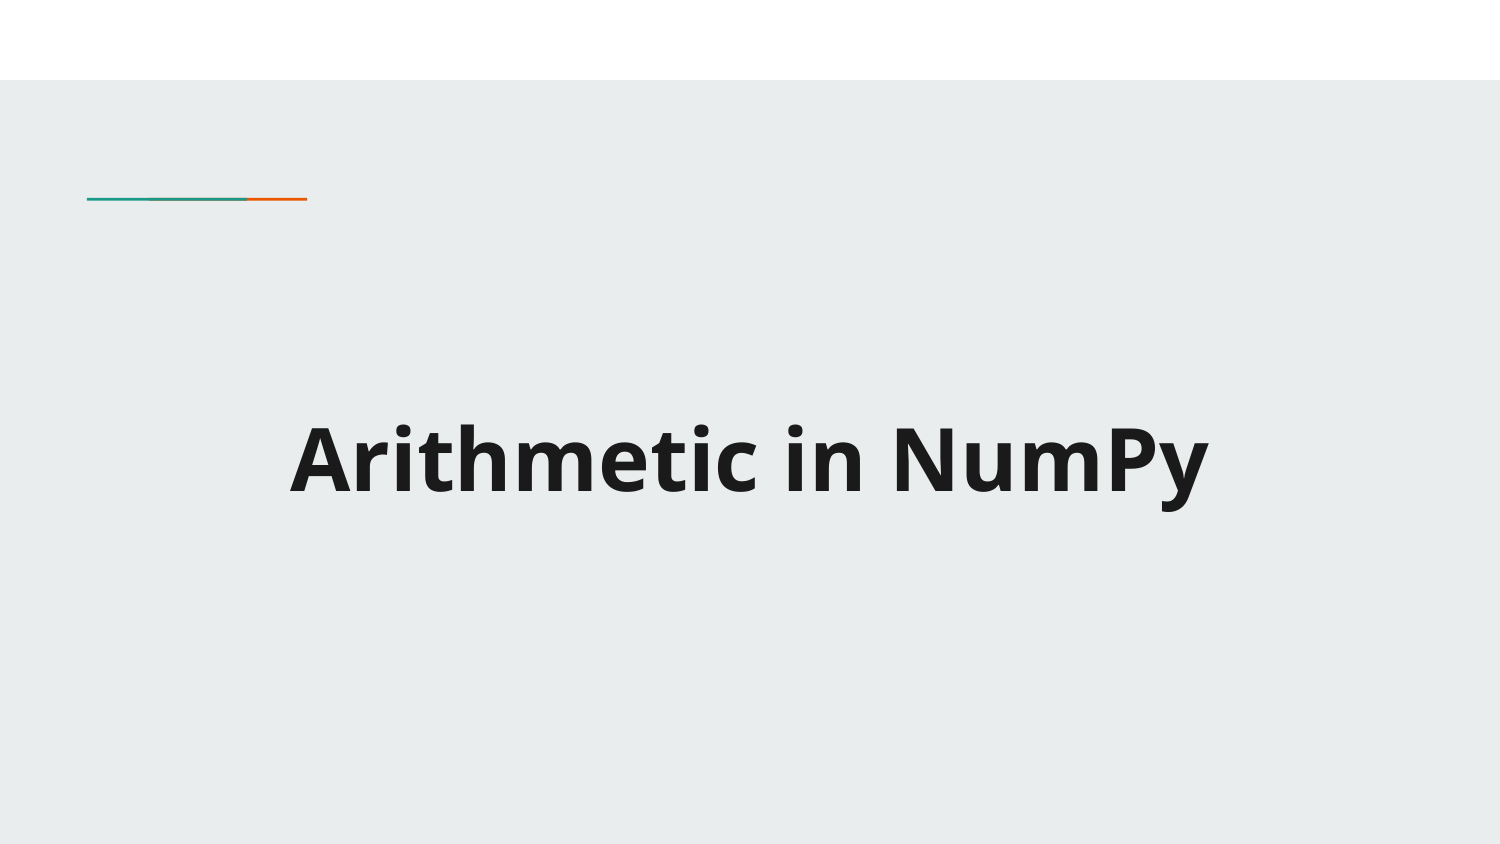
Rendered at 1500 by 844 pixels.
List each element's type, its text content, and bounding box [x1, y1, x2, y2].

title Arithmetic in NumPy [119, 388, 1381, 662]
